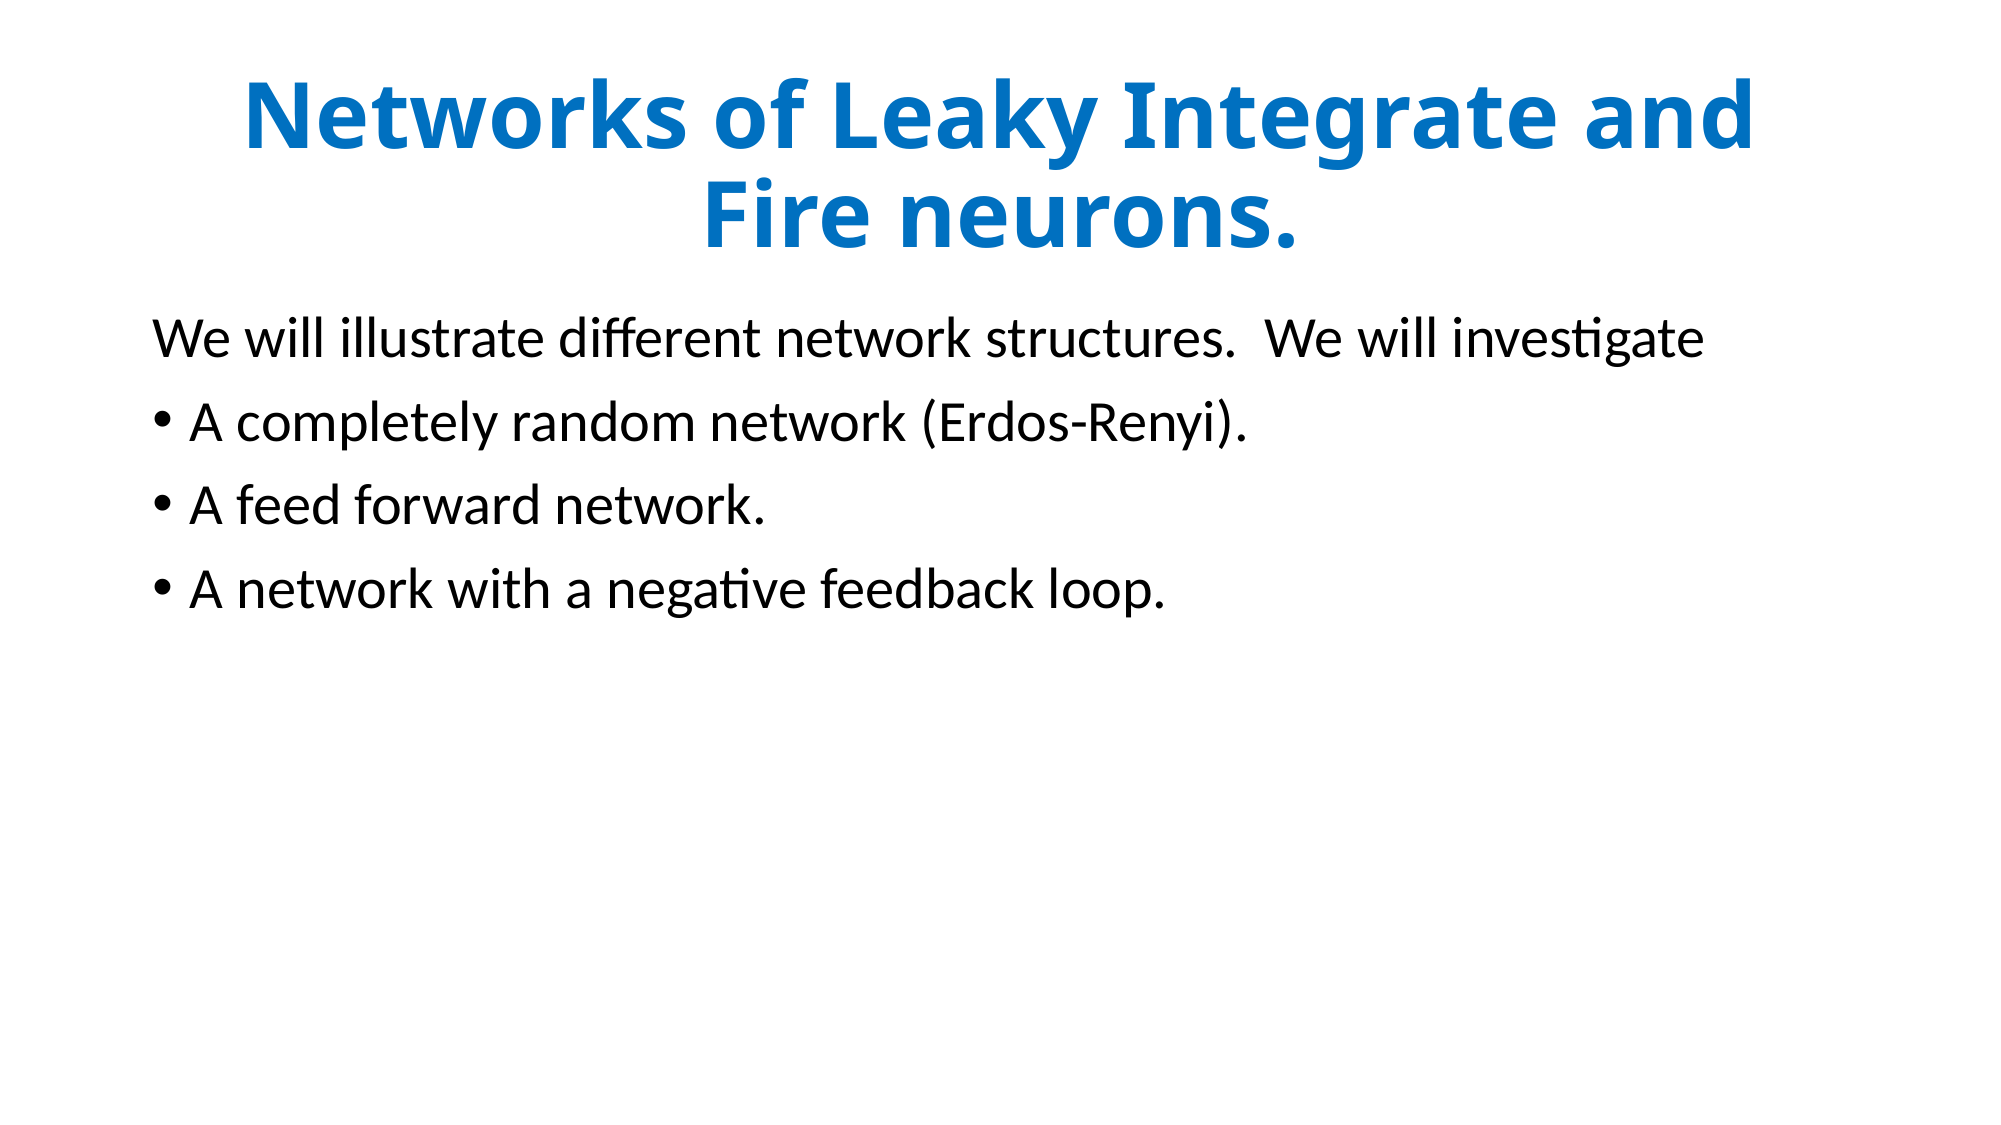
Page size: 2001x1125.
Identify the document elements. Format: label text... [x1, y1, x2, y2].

list We will illustrate different network structures. We will investigate A completely random network (Erdos-Renyi). A feed forward network. A network with a negative feedback loop. [137, 299, 1863, 1014]
title Networks of Leaky Integrate and Fire neurons. [137, 59, 1863, 278]
